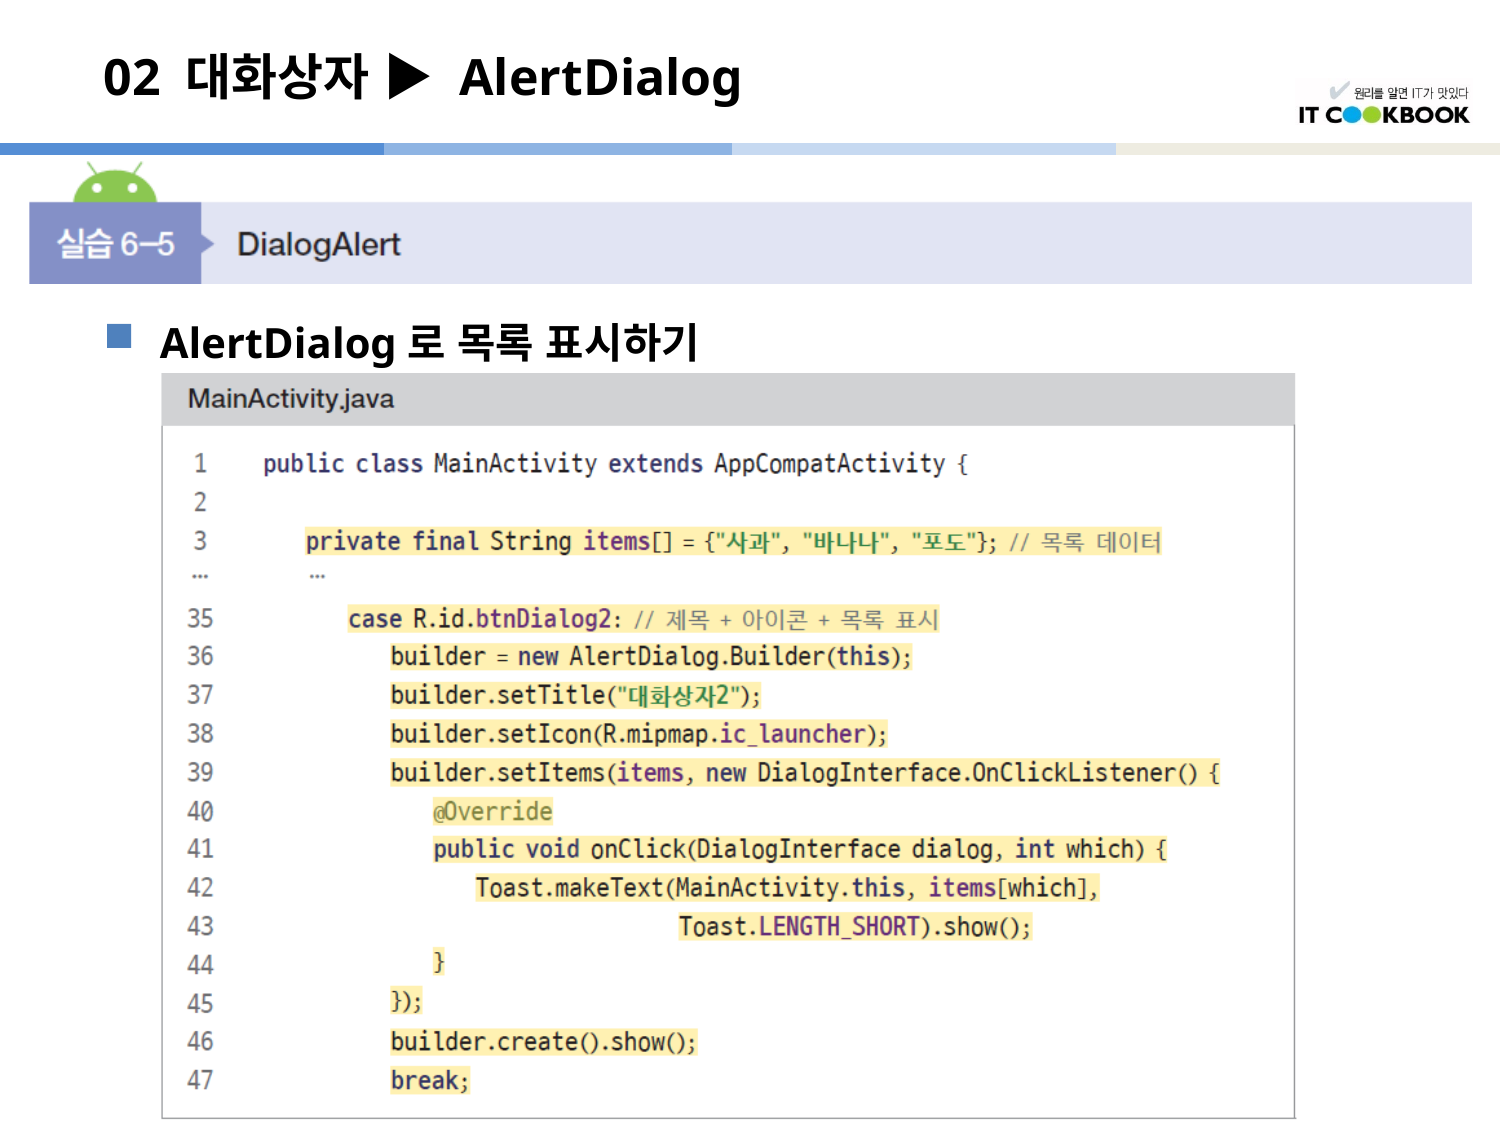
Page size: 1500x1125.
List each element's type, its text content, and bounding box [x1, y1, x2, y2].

picture [159, 373, 1303, 1123]
title 02 대화상자 ▶ AlertDialog [88, 30, 1330, 121]
picture [27, 160, 1473, 285]
list AlertDialog로 목록 표시하기 [88, 293, 1436, 1083]
picture [1295, 78, 1473, 125]
